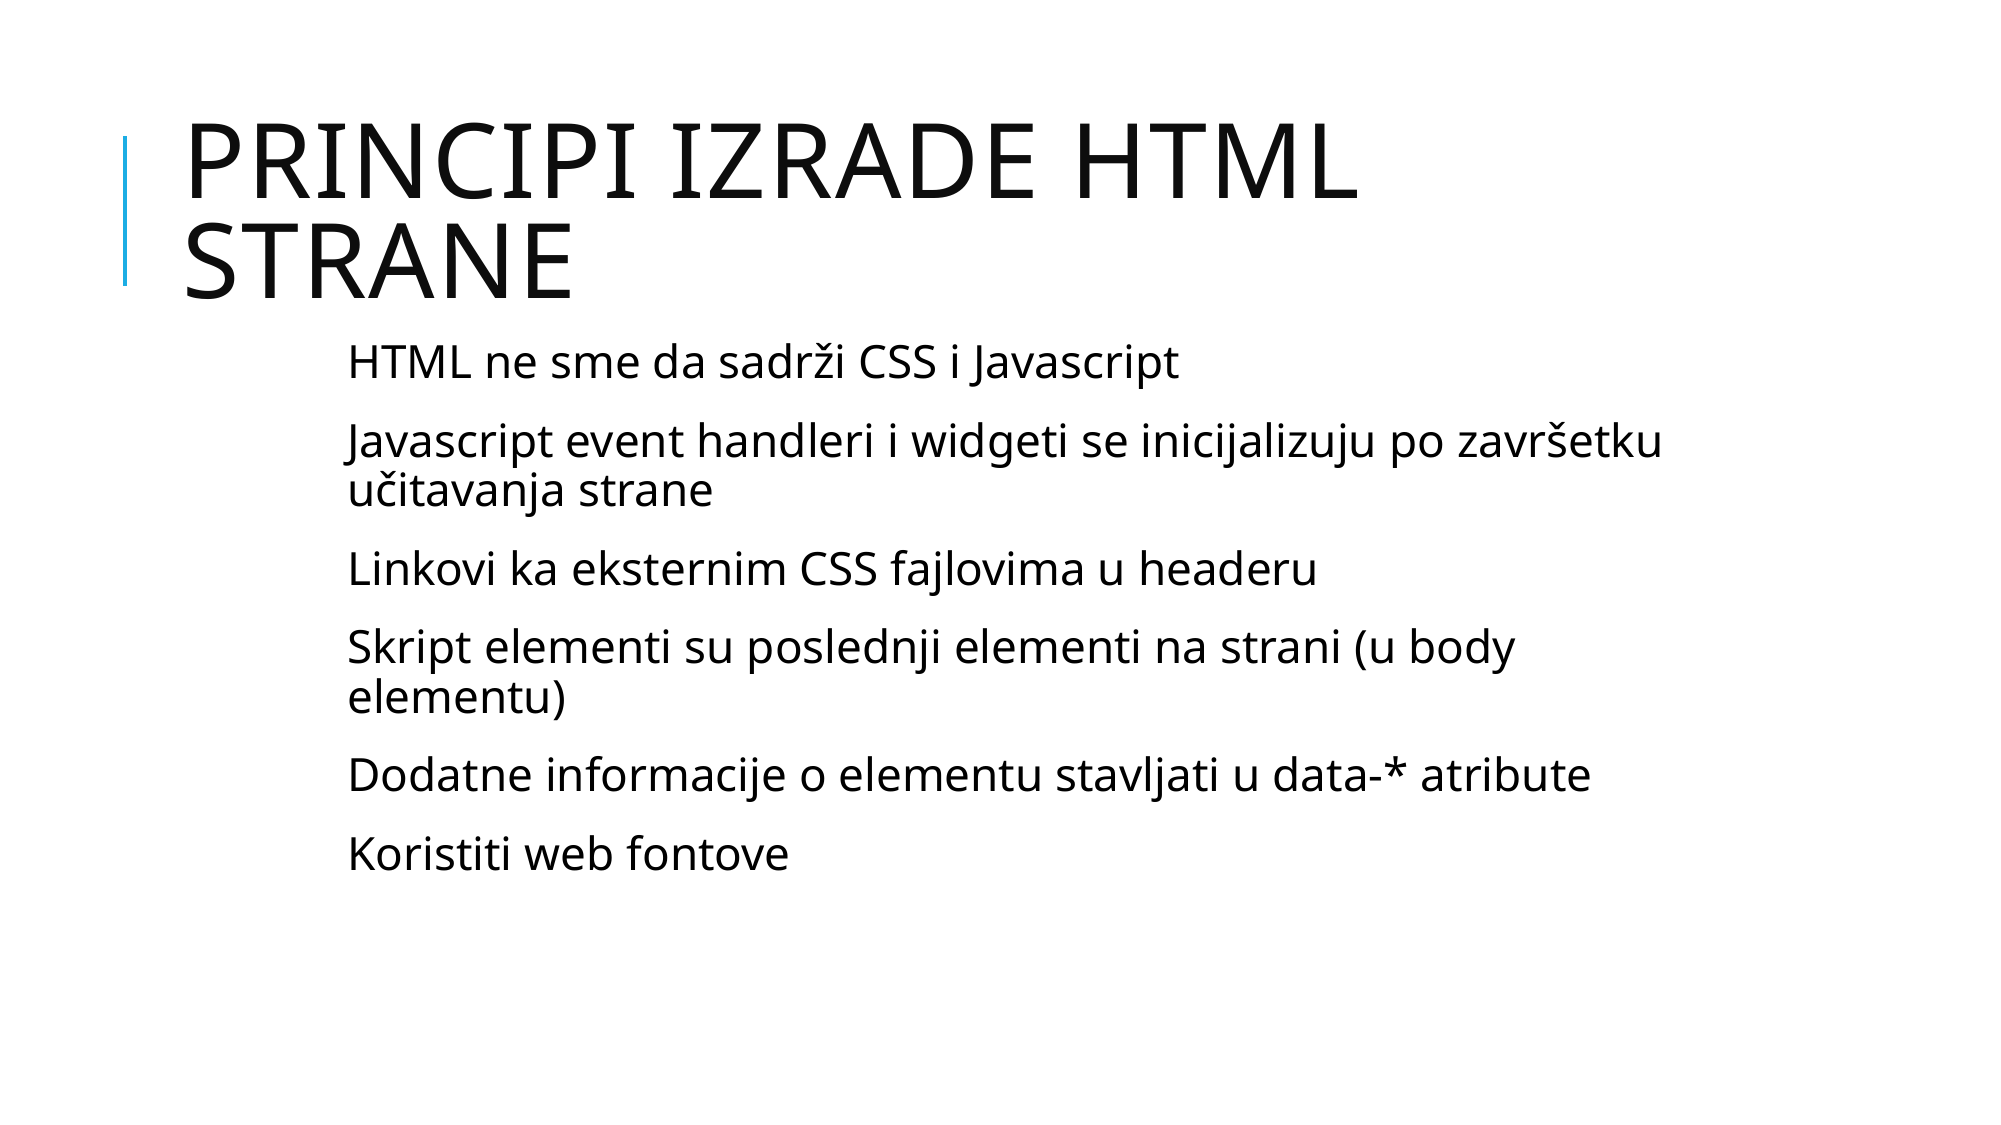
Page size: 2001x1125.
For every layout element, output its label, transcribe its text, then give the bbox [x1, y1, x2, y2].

title Principi izrade HTML strane [168, 96, 1763, 342]
list HTML ne sme da sadrži CSS i Javascript Javascript event handleri i widgeti se inicijalizuju po završetku učitavanja strane Linkovi ka eksternim CSS fajlovima u headeru Skript elementi su poslednji elementi na strani (u body elementu) Dodatne informacije o elementu stavljati u data-* atribute Koristiti web fontove [324, 331, 1675, 1000]
